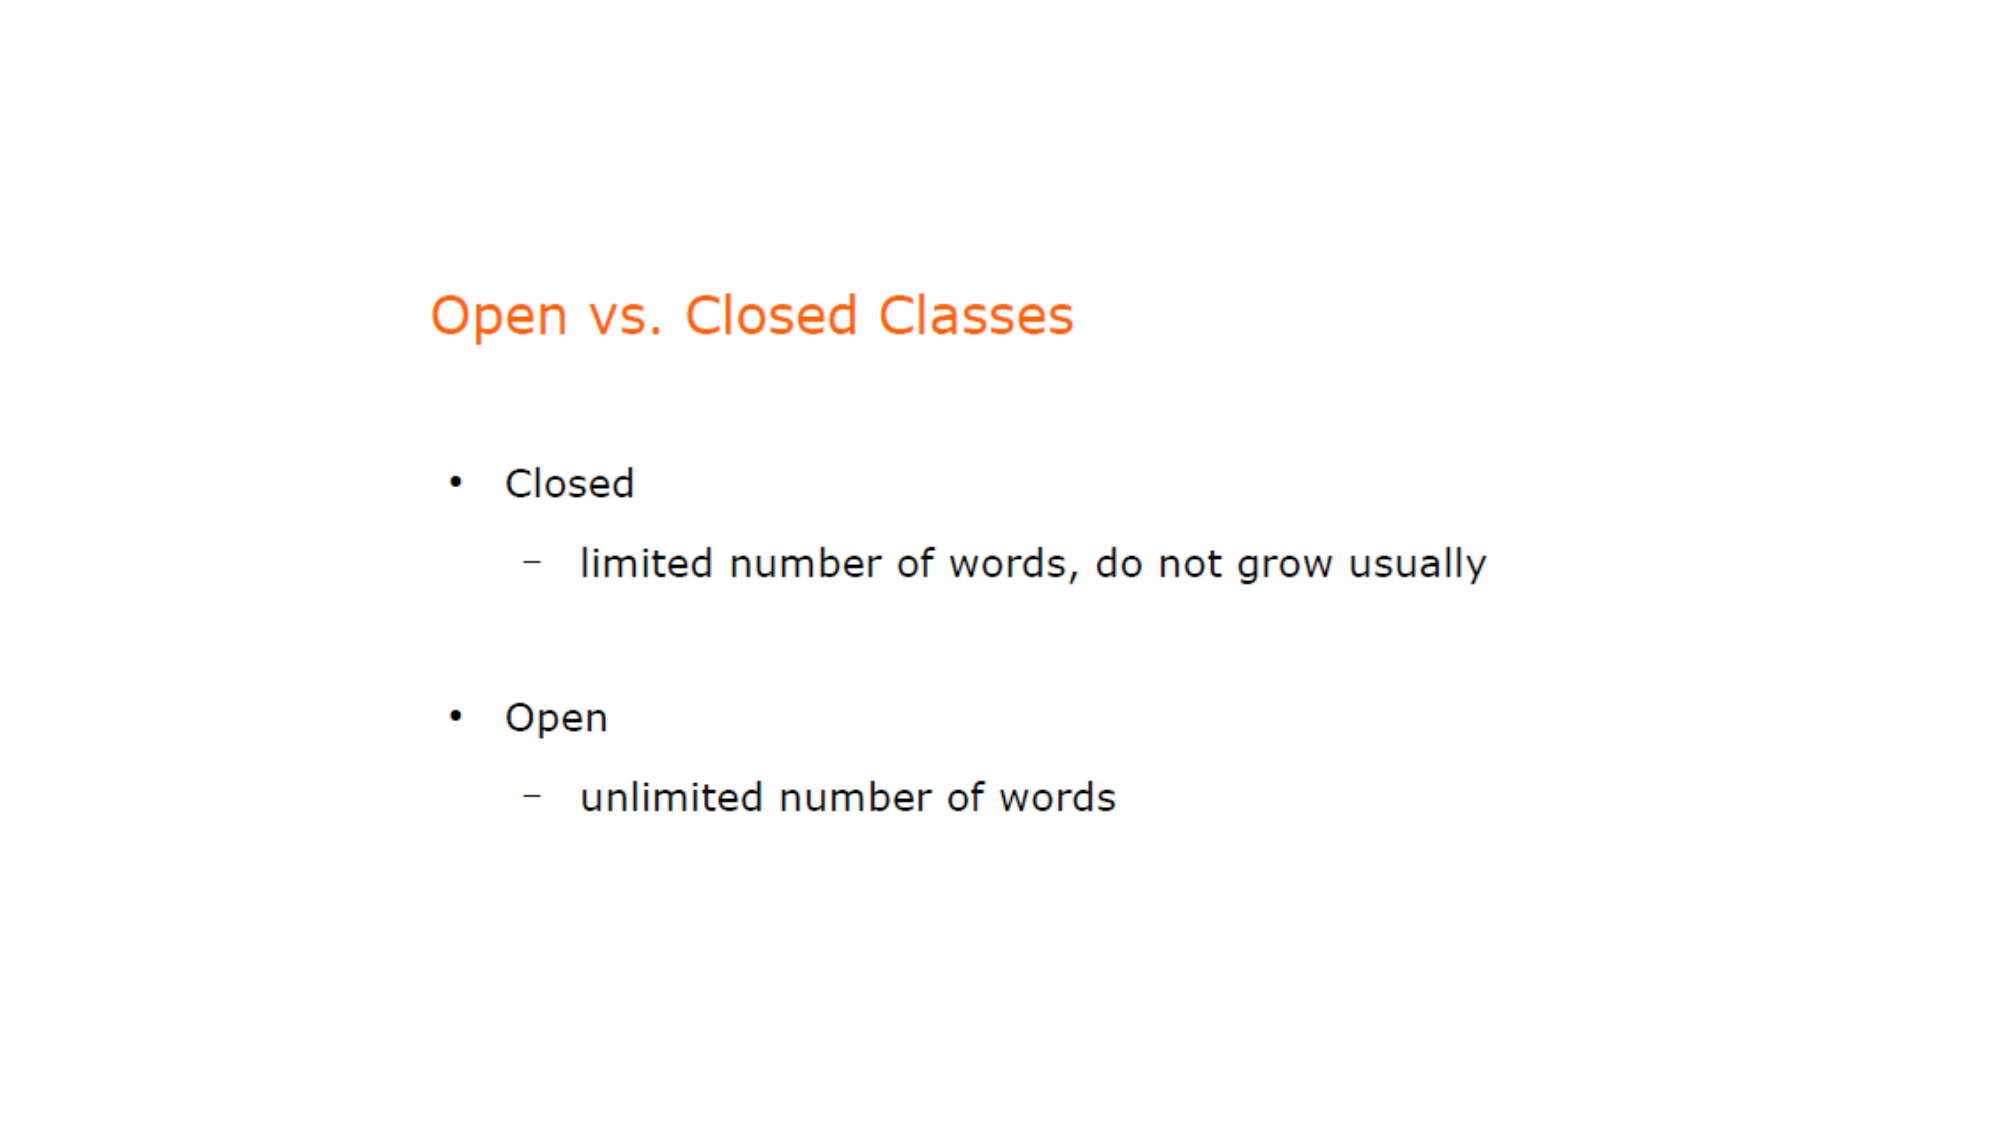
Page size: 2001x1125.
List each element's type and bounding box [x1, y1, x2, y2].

picture [390, 230, 1648, 916]
